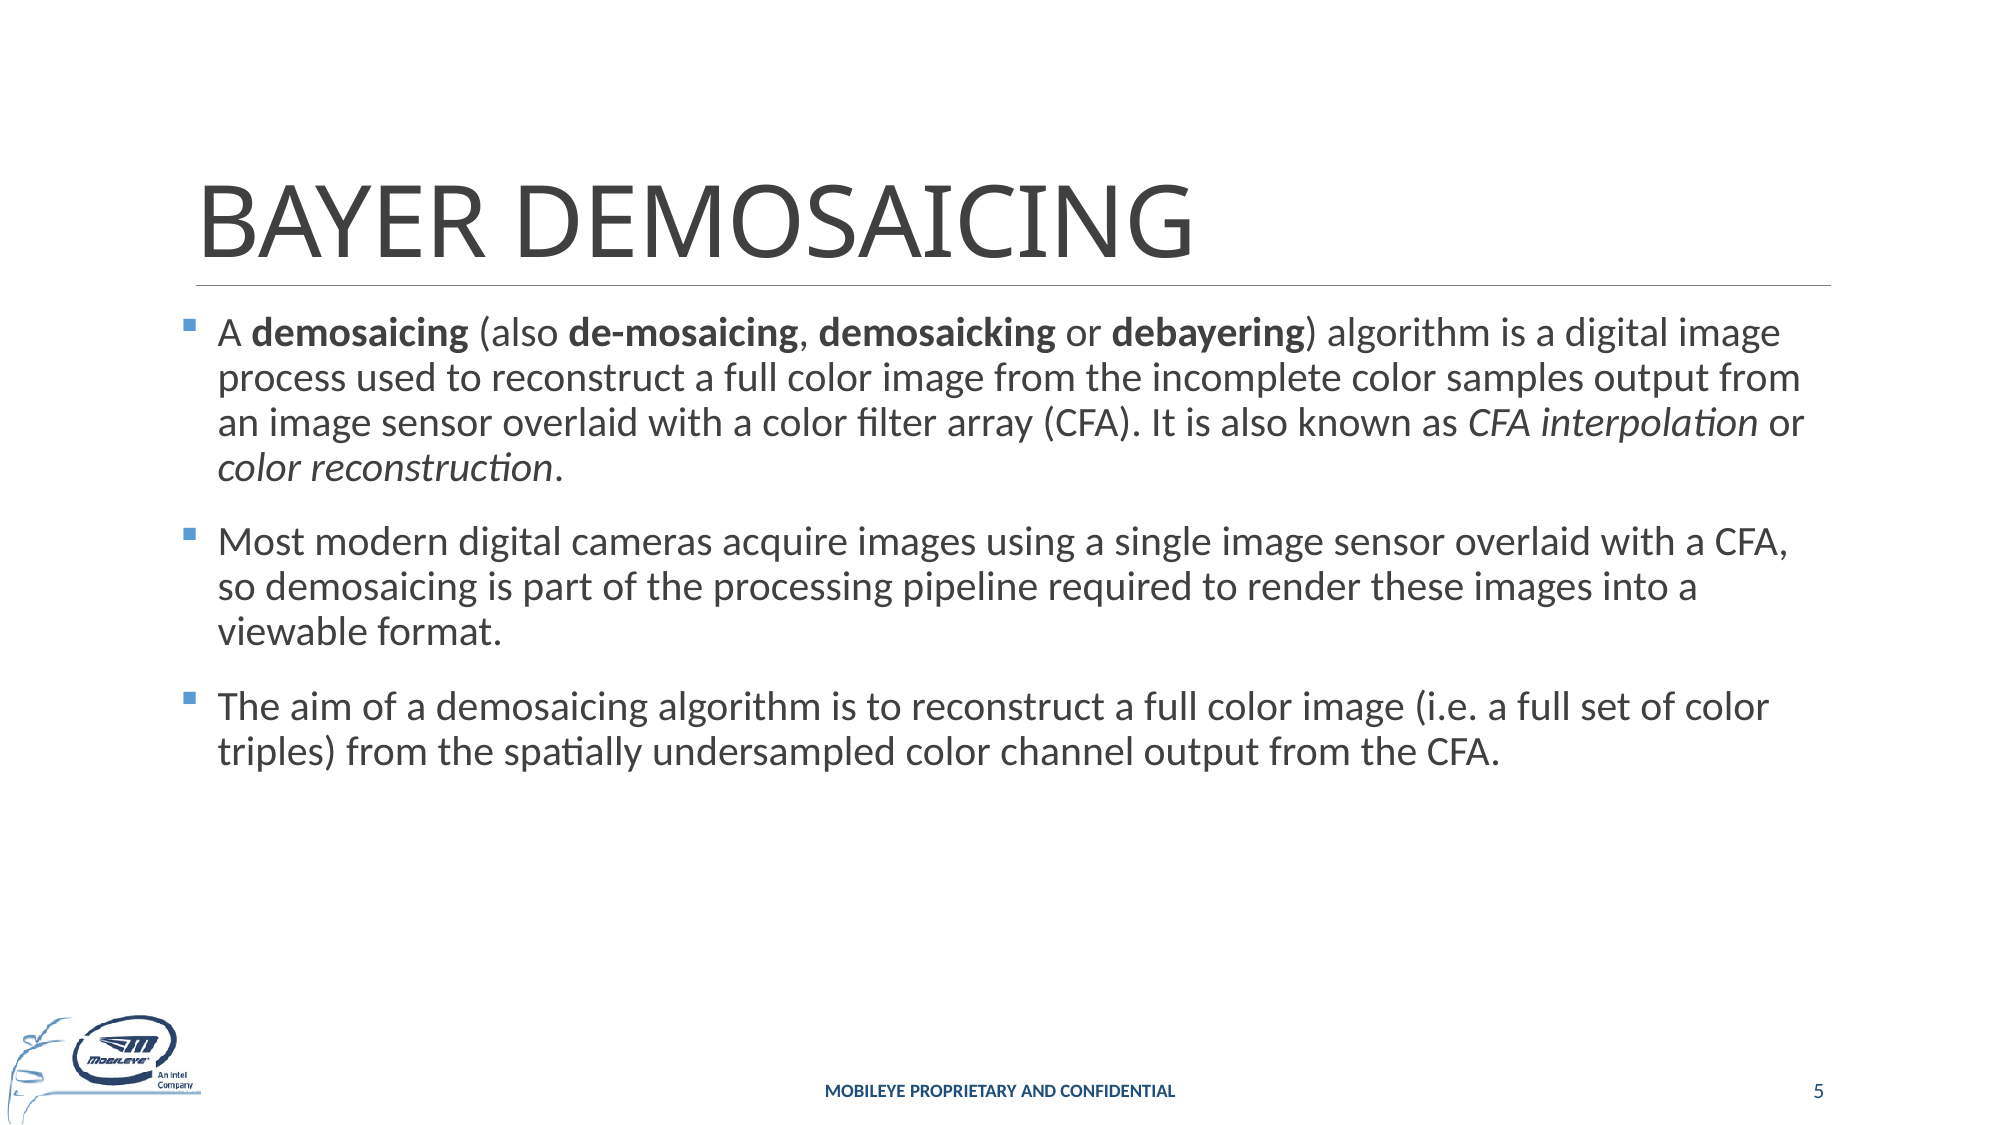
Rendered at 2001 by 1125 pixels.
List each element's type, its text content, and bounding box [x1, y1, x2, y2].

title BAYER DEMOSAICING [180, 47, 1830, 285]
picture [0, 1013, 201, 1125]
footer Mobileye Proprietary and Confidential [604, 1059, 1396, 1120]
slide_number 5 [1624, 1059, 1840, 1120]
list A demosaicing (also de-mosaicing, demosaicking or debayering) algorithm is a digital image process used to reconstruct a full color image from the incomplete color samples output from an image sensor overlaid with a color filter array (CFA). It is also known as CFA interpolation or color reconstruction. Most modern digital cameras acquire images using a single image sensor overlaid with a CFA, so demosaicing is part of the processing pipeline required to render these images into a viewable format. The aim of a demosaicing algorithm is to reconstruct a full color image (i.e. a full set of color triples) from the spatially undersampled color channel output from the CFA. [180, 302, 1830, 963]
